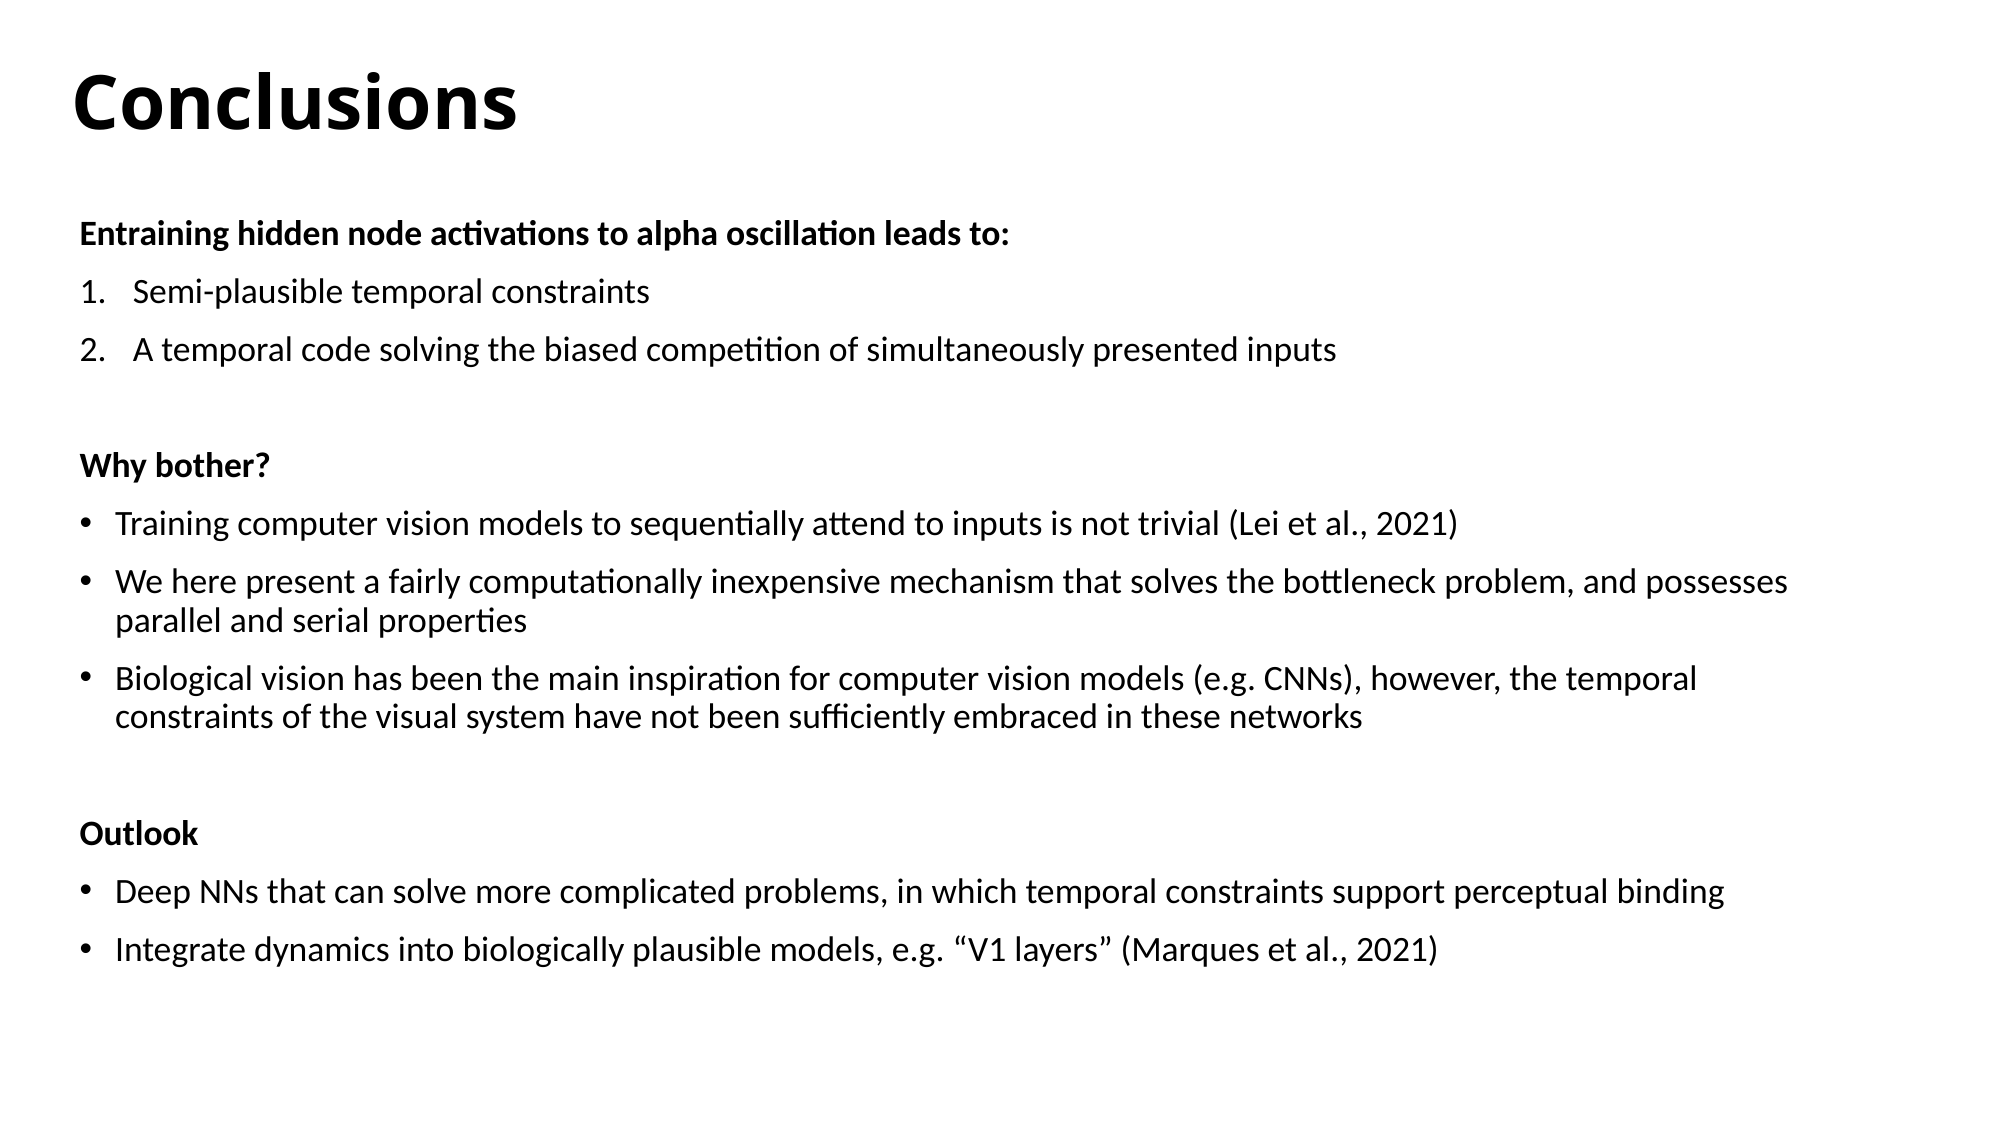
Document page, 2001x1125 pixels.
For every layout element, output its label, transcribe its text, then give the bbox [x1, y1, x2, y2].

list Entraining hidden node activations to alpha oscillation leads to: Semi-plausible temporal constraints A temporal code solving the biased competition of simultaneously presented inputs Why bother? Training computer vision models to sequentially attend to inputs is not trivial (Lei et al., 2021) We here present a fairly computationally inexpensive mechanism that solves the bottleneck problem, and possesses parallel and serial properties Biological vision has been the main inspiration for computer vision models (e.g. CNNs), however, the temporal constraints of the visual system have not been sufficiently embraced in these networks Outlook Deep NNs that can solve more complicated problems, in which temporal constraints support perceptual binding Integrate dynamics into biologically plausible models, e.g. “V1 layers” (Marques et al., 2021) [64, 206, 1864, 982]
title Conclusions [56, 37, 1782, 175]
